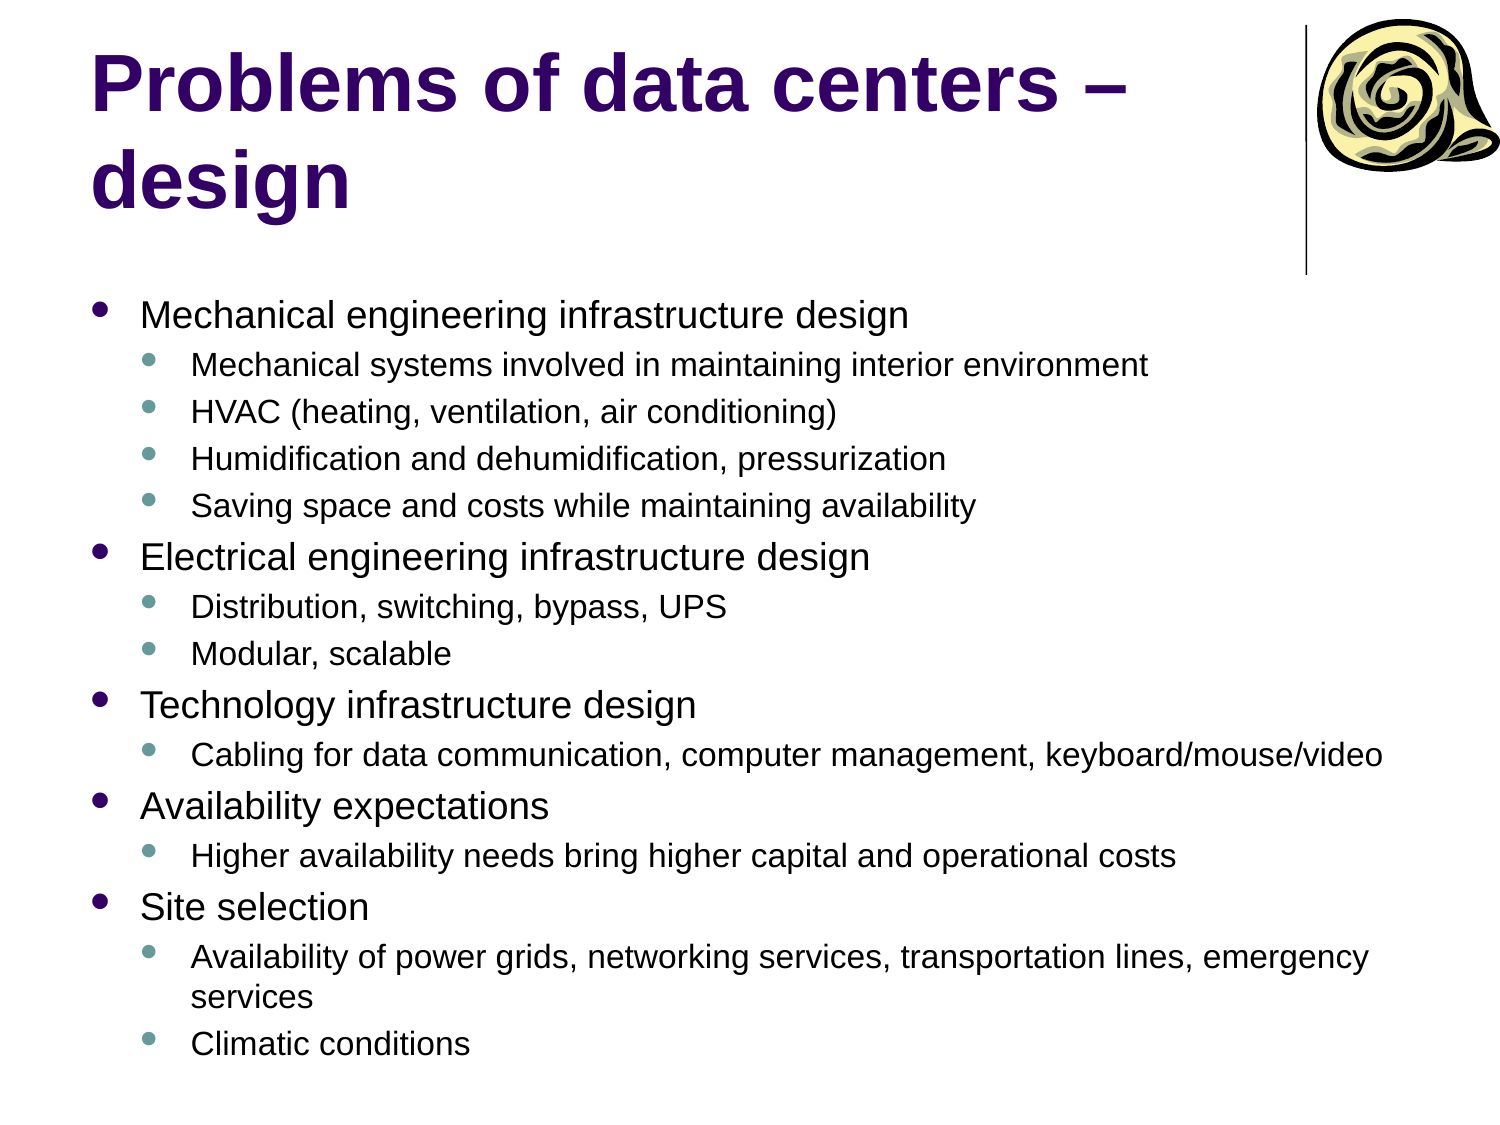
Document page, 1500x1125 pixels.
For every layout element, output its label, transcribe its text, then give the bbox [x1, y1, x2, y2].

title Problems of data centers – design [74, 19, 1313, 233]
list Mechanical engineering infrastructure design Mechanical systems involved in maintaining interior environment HVAC (heating, ventilation, air conditioning) Humidification and dehumidification, pressurization Saving space and costs while maintaining availability Electrical engineering infrastructure design Distribution, switching, bypass, UPS Modular, scalable Technology infrastructure design Cabling for data communication, computer management, keyboard/mouse/video Availability expectations Higher availability needs bring higher capital and operational costs Site selection Availability of power grids, networking services, transportation lines, emergency services Climatic conditions [74, 281, 1426, 1095]
